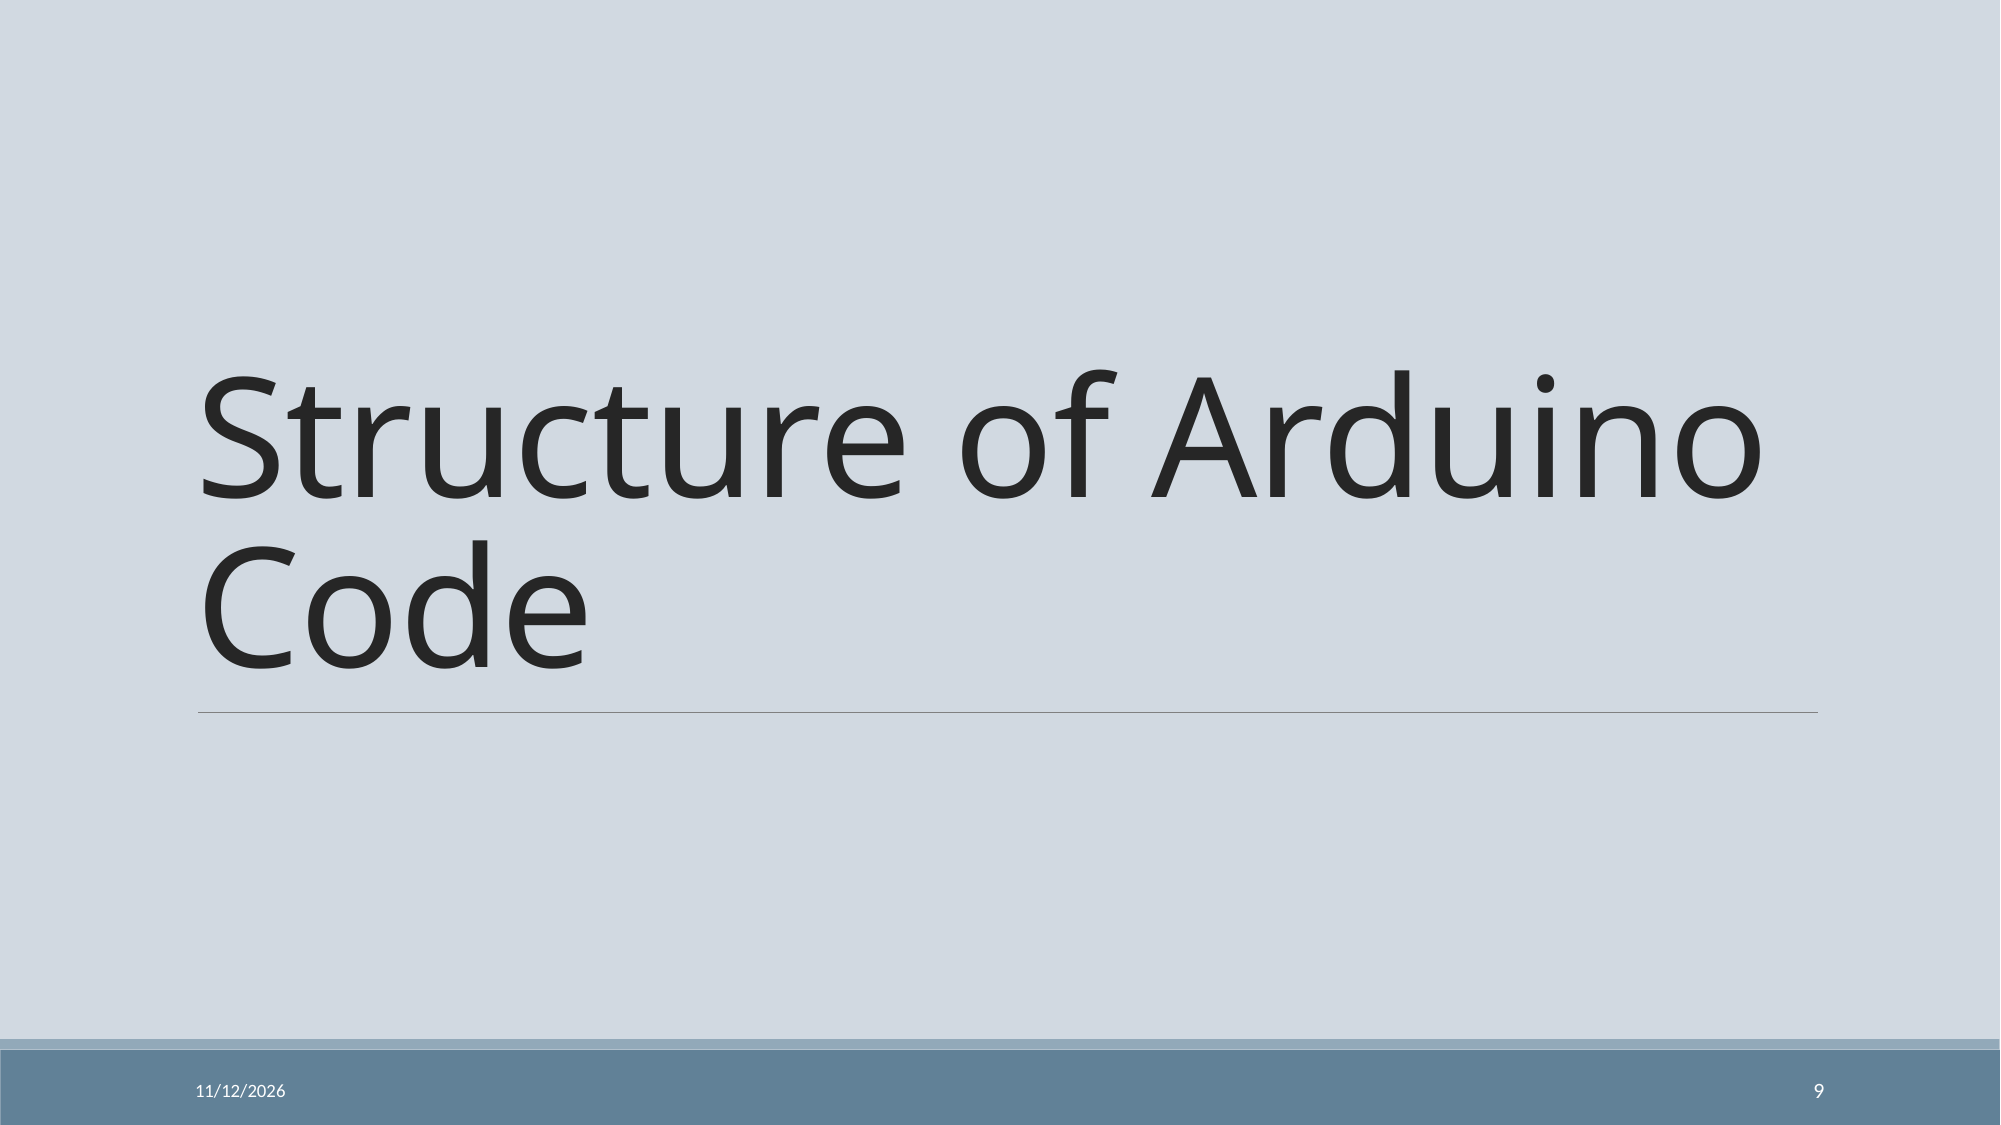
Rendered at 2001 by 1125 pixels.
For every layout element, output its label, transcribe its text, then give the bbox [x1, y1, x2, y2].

slide_number 9 [1624, 1059, 1840, 1120]
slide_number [180, 1059, 586, 1120]
title Structure of Arduino Code [180, 124, 1830, 710]
